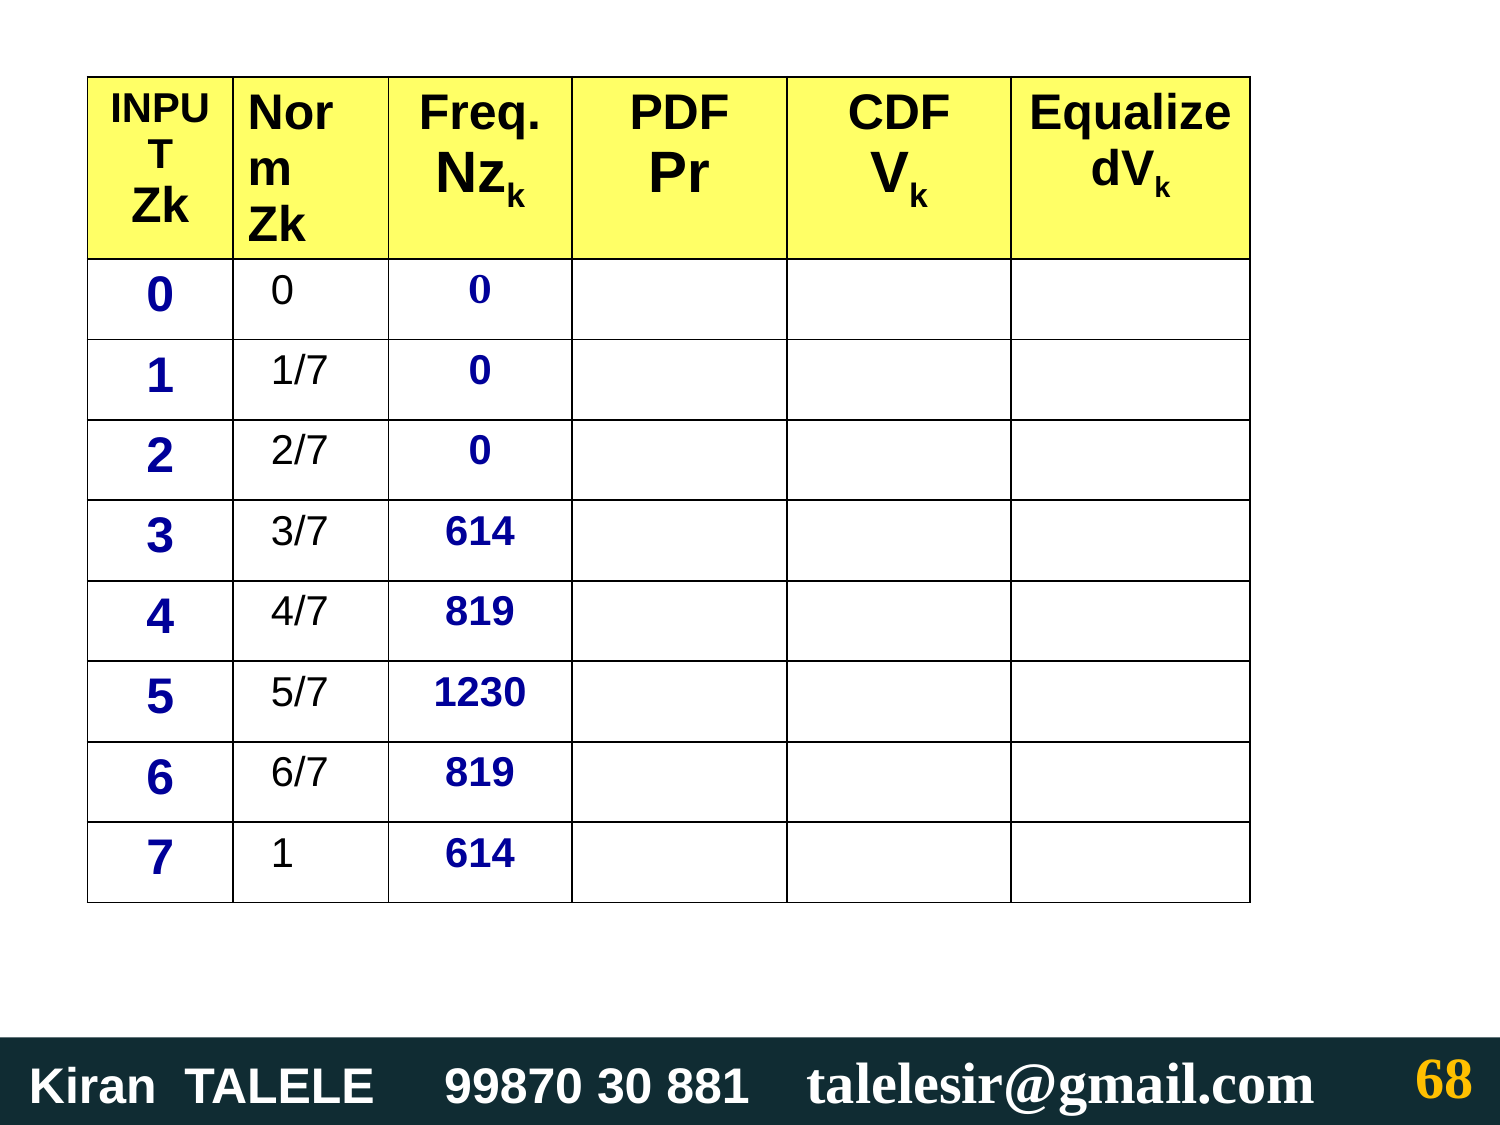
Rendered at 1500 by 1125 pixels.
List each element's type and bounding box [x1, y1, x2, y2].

table_cell [788, 340, 1010, 419]
table_cell [88, 662, 232, 741]
table_cell [1012, 743, 1249, 821]
table_cell [389, 501, 571, 580]
table_cell [88, 743, 232, 821]
table_cell [788, 501, 1010, 580]
table_cell [234, 340, 388, 419]
text_box [0, 1032, 1500, 1125]
table_cell [234, 823, 388, 902]
table_cell [389, 421, 571, 499]
table_header [234, 78, 388, 258]
table_cell [788, 421, 1010, 499]
table_cell [88, 421, 232, 499]
table_header [1012, 78, 1249, 258]
table_cell [1012, 501, 1249, 580]
table_header [573, 78, 786, 258]
table_cell [573, 421, 786, 499]
table_cell [1012, 421, 1249, 499]
table_cell [389, 260, 571, 339]
table_cell [573, 582, 786, 660]
table_cell [1012, 260, 1249, 339]
table_cell [88, 823, 232, 902]
table_cell [88, 340, 232, 419]
table_cell [573, 823, 786, 902]
table_header [788, 78, 1010, 258]
table_cell [234, 260, 388, 339]
table_cell [389, 823, 571, 902]
table_cell [788, 743, 1010, 821]
table_cell [1012, 823, 1249, 902]
table_header [88, 78, 232, 258]
table_cell [788, 260, 1010, 339]
table_cell [88, 260, 232, 339]
table_cell [1012, 582, 1249, 660]
table_cell [234, 582, 388, 660]
table_cell [234, 743, 388, 821]
table_cell [1012, 340, 1249, 419]
table_cell [234, 421, 388, 499]
table_cell [389, 743, 571, 821]
table_cell [573, 501, 786, 580]
table_cell [788, 823, 1010, 902]
table_cell [88, 501, 232, 580]
table_cell [573, 260, 786, 339]
table_cell [788, 662, 1010, 741]
table_cell [234, 501, 388, 580]
table_cell [788, 582, 1010, 660]
table_cell [573, 340, 786, 419]
table_cell [573, 662, 786, 741]
table_cell [389, 662, 571, 741]
table_cell [389, 340, 571, 419]
table_cell [234, 662, 388, 741]
table_cell [1012, 662, 1249, 741]
table_cell [573, 743, 786, 821]
table_cell [88, 582, 232, 660]
table_header [389, 78, 571, 258]
table_cell [389, 582, 571, 660]
